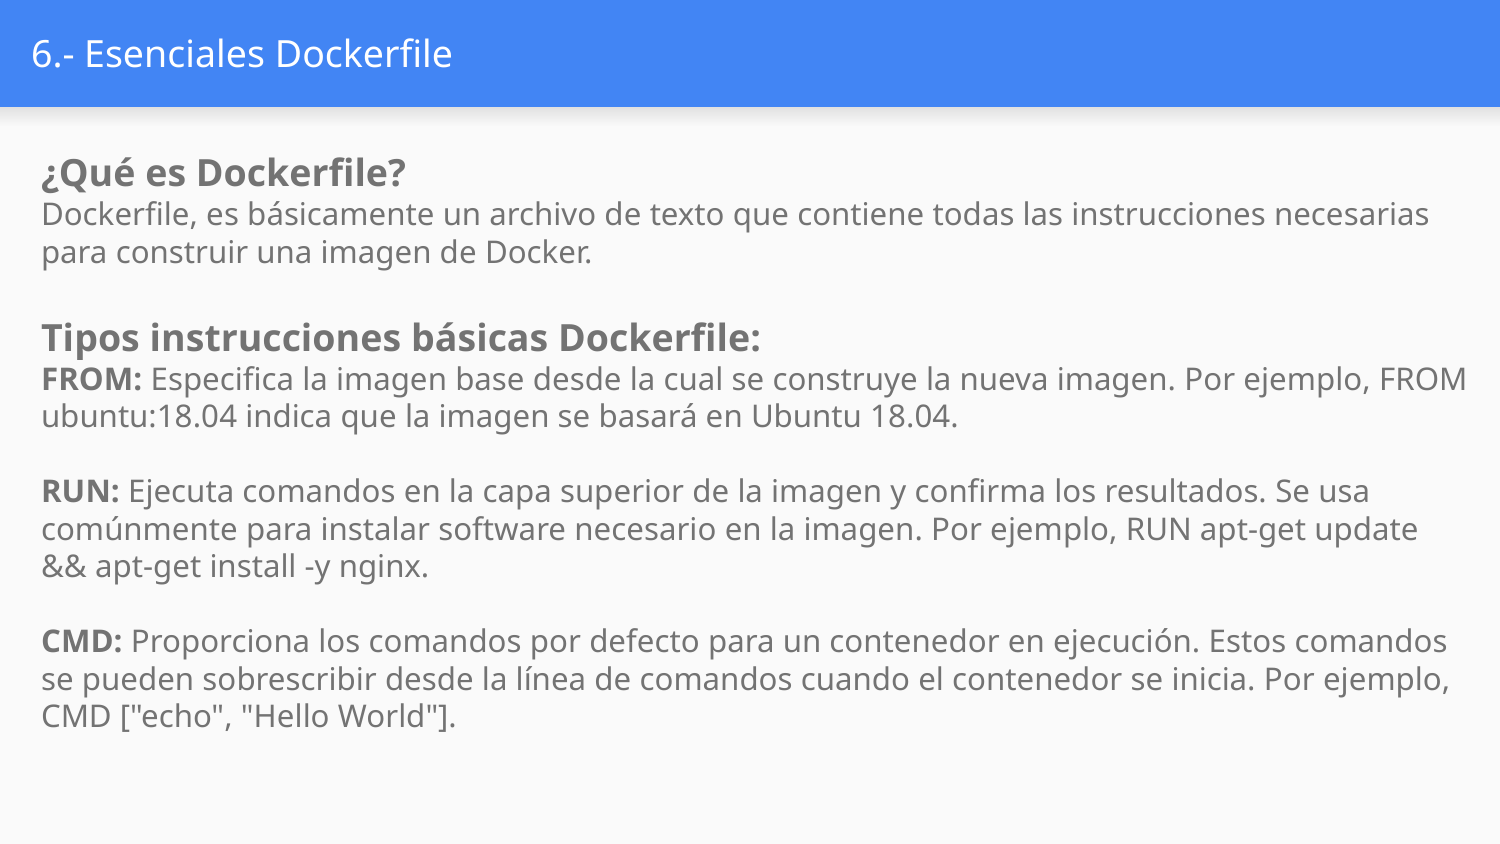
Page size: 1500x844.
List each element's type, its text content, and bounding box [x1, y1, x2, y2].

text_box ¿Qué es Dockerfile? Dockerfile, es básicamente un archivo de texto que contiene todas las instrucciones necesarias para construir una imagen de Docker. Tipos instrucciones básicas Dockerfile: FROM: Especifica la imagen base desde la cual se construye la nueva imagen. Por ejemplo, FROM ubuntu:18.04 indica que la imagen se basará en Ubuntu 18.04. RUN: Ejecuta comandos en la capa superior de la imagen y confirma los resultados. Se usa comúnmente para instalar software necesario en la imagen. Por ejemplo, RUN apt-get update && apt-get install -y nginx. CMD: Proporciona los comandos por defecto para un contenedor en ejecución. Estos comandos se pueden sobrescribir desde la línea de comandos cuando el contenedor se inicia. Por ejemplo, CMD ["echo", "Hello World"]. [25, 134, 1485, 815]
title 6.- Esenciales Dockerfile [16, 2, 1464, 102]
